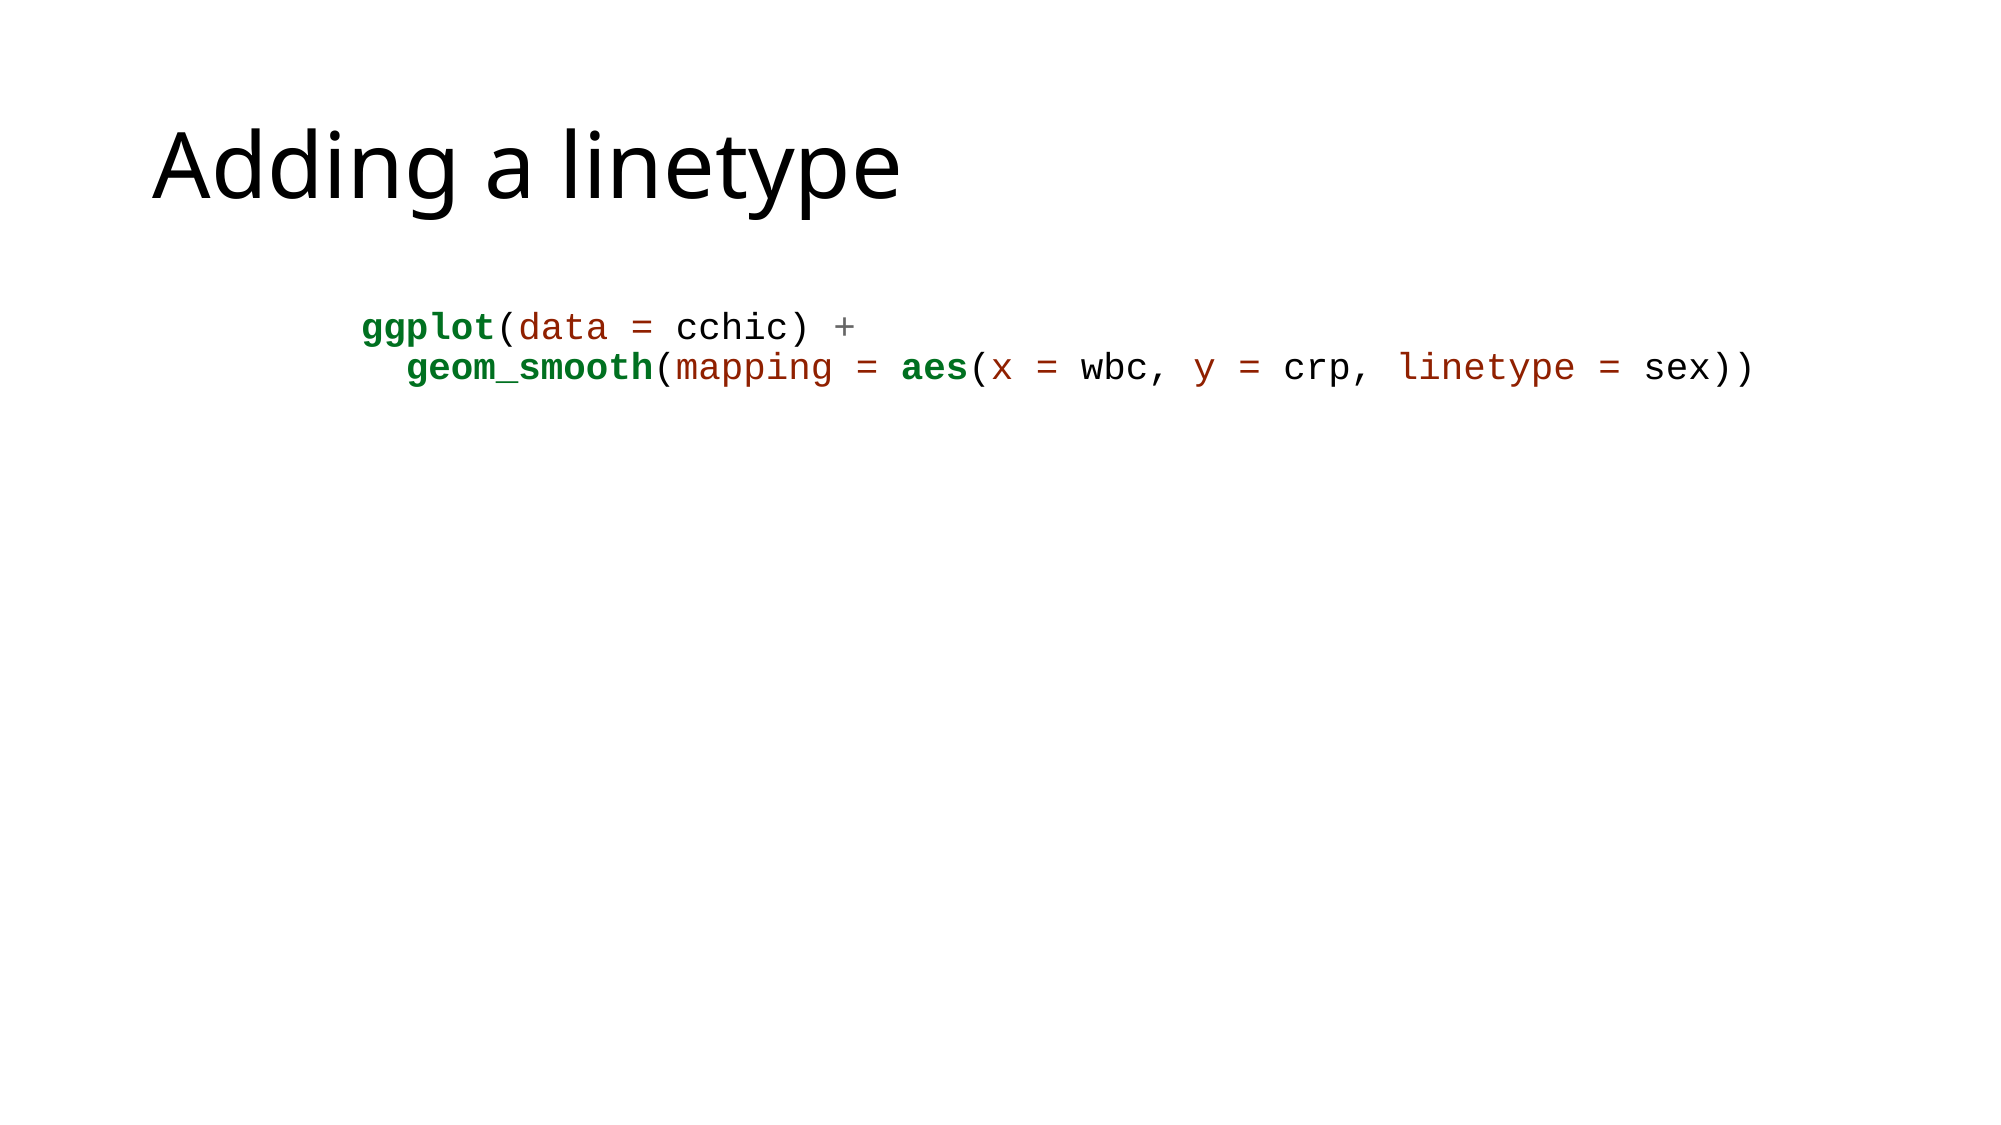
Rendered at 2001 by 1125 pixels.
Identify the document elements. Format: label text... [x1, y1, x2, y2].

list ggplot(data = cchic) + geom_smooth(mapping = aes(x = wbc, y = crp, linetype = sex)) [137, 299, 1863, 1014]
title Adding a linetype [137, 59, 1863, 278]
